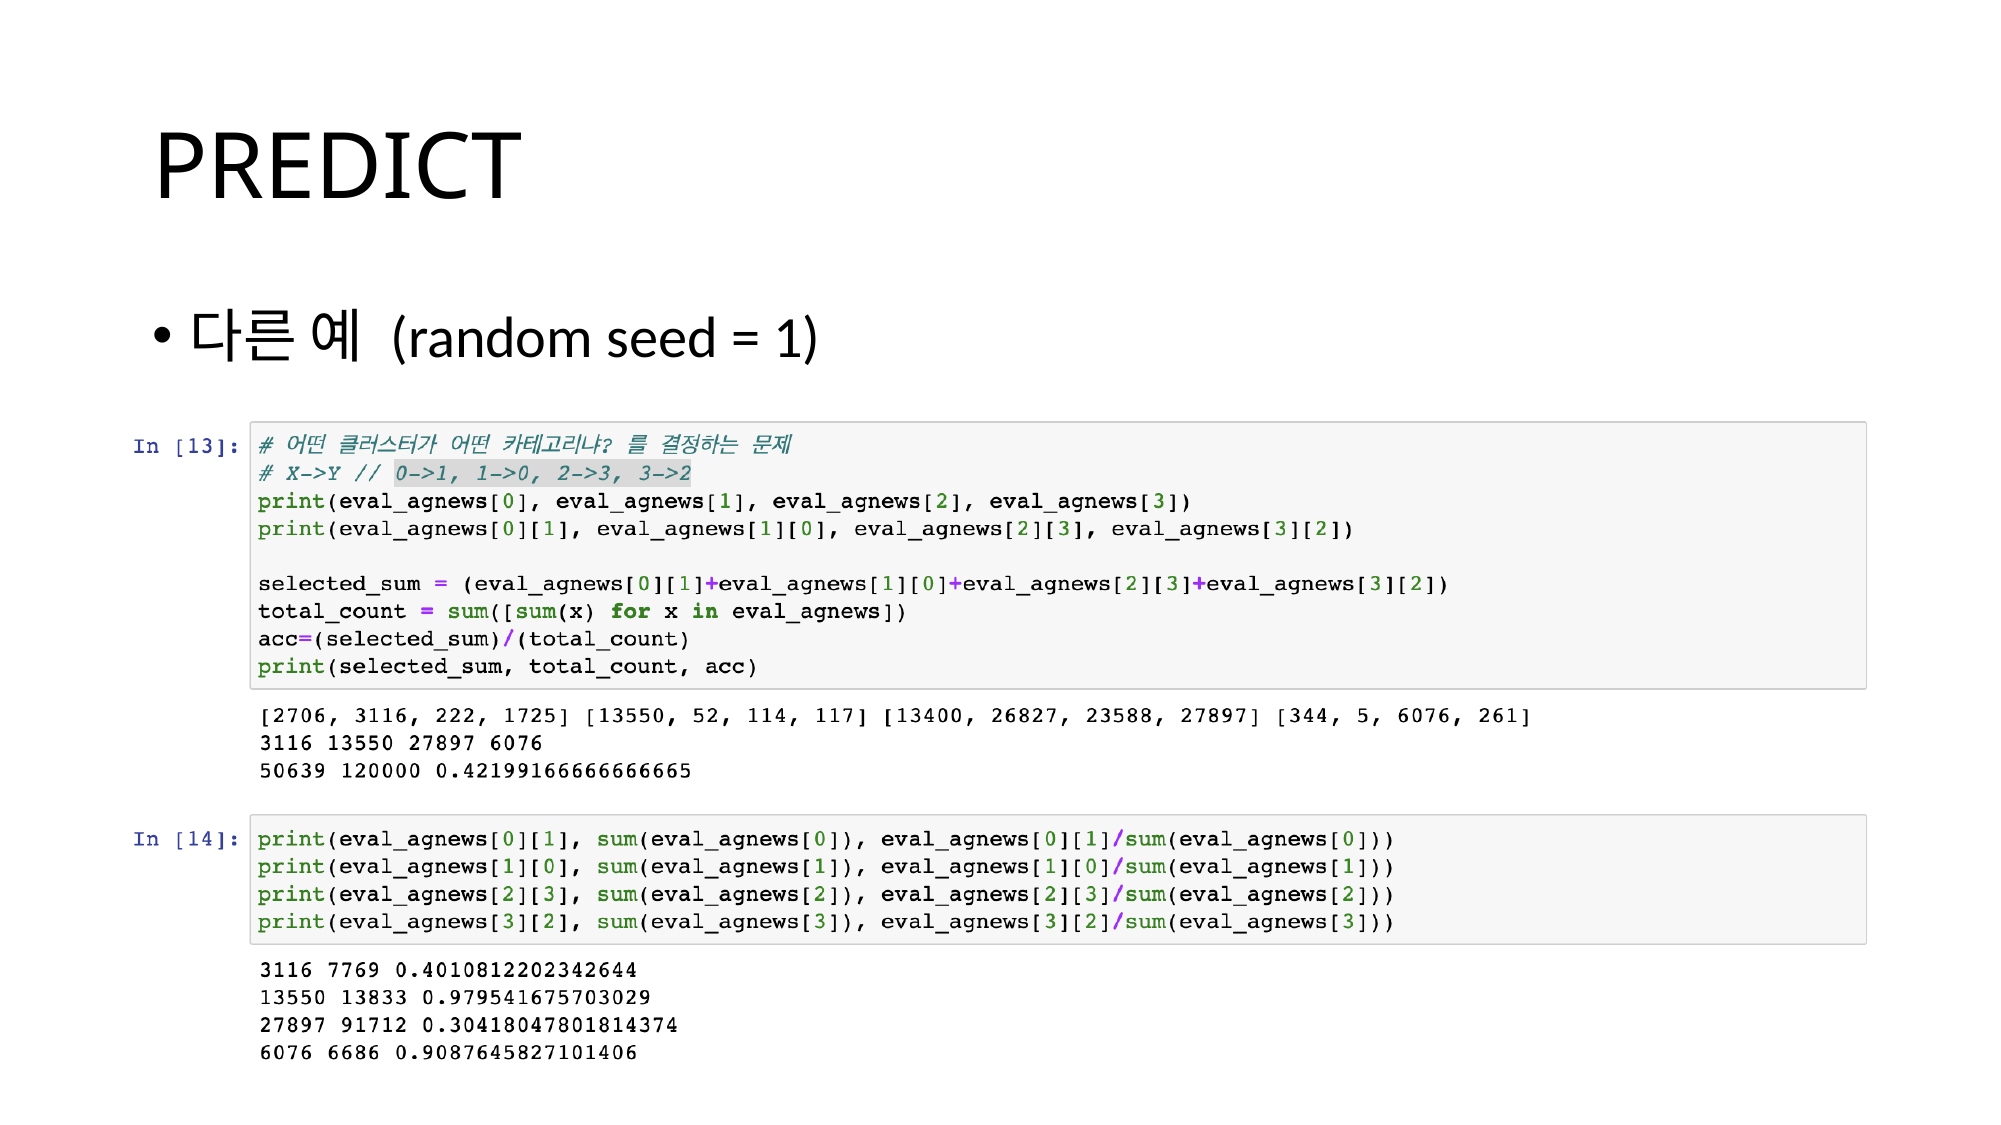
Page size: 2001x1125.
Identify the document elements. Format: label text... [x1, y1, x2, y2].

picture [116, 402, 1883, 1077]
text_box 다른 예 (random seed = 1) [137, 299, 1863, 402]
title PREDICT [137, 59, 1863, 278]
